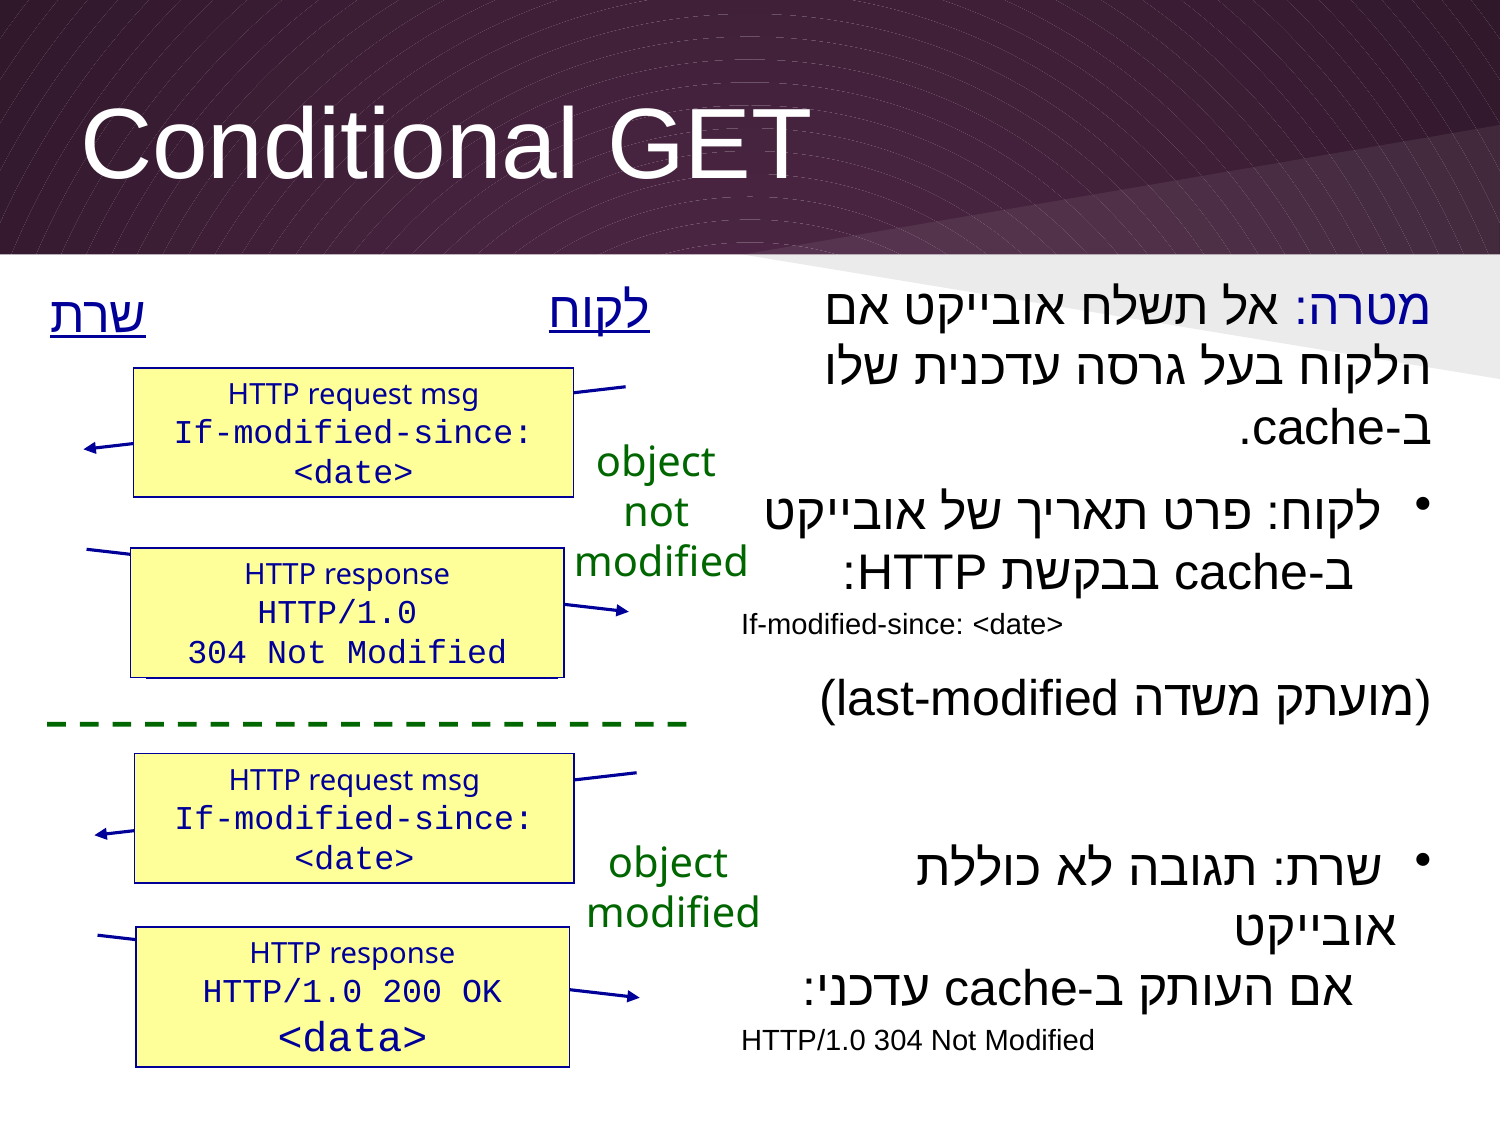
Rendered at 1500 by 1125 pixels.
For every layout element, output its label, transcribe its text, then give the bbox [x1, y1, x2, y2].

text_box HTTP request msg If-modified-since: <date> [133, 367, 574, 498]
text_box object modified [571, 828, 776, 944]
text_box [569, 604, 629, 617]
text_box object not modified [559, 427, 764, 592]
text_box לקוח [533, 270, 665, 345]
text_box HTTP request msg If-modified-since: <date> [134, 753, 575, 884]
text_box HTTP response HTTP/1.0 200 OK <data> [135, 927, 570, 1067]
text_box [130, 548, 565, 691]
text_box [83, 441, 133, 455]
text_box [570, 989, 640, 1003]
title Conditional GET [64, 45, 1500, 233]
text_box [94, 827, 134, 840]
text_box מטרה: אל תשלח אובייקט אם הלקוח בעל גרסה עדכנית שלו ב-cache. לקוח: פרט תאריך של אובייקט ב-cache בבקשת HTTP: If-modified-since: <date> (מועתק משדה last-modified) שרת: תגובה לא כוללת אובייקט אם העותק ב-cache עדכני: HTTP/1.0 304 Not Modified [726, 267, 1447, 1064]
text_box שרת [35, 274, 162, 350]
